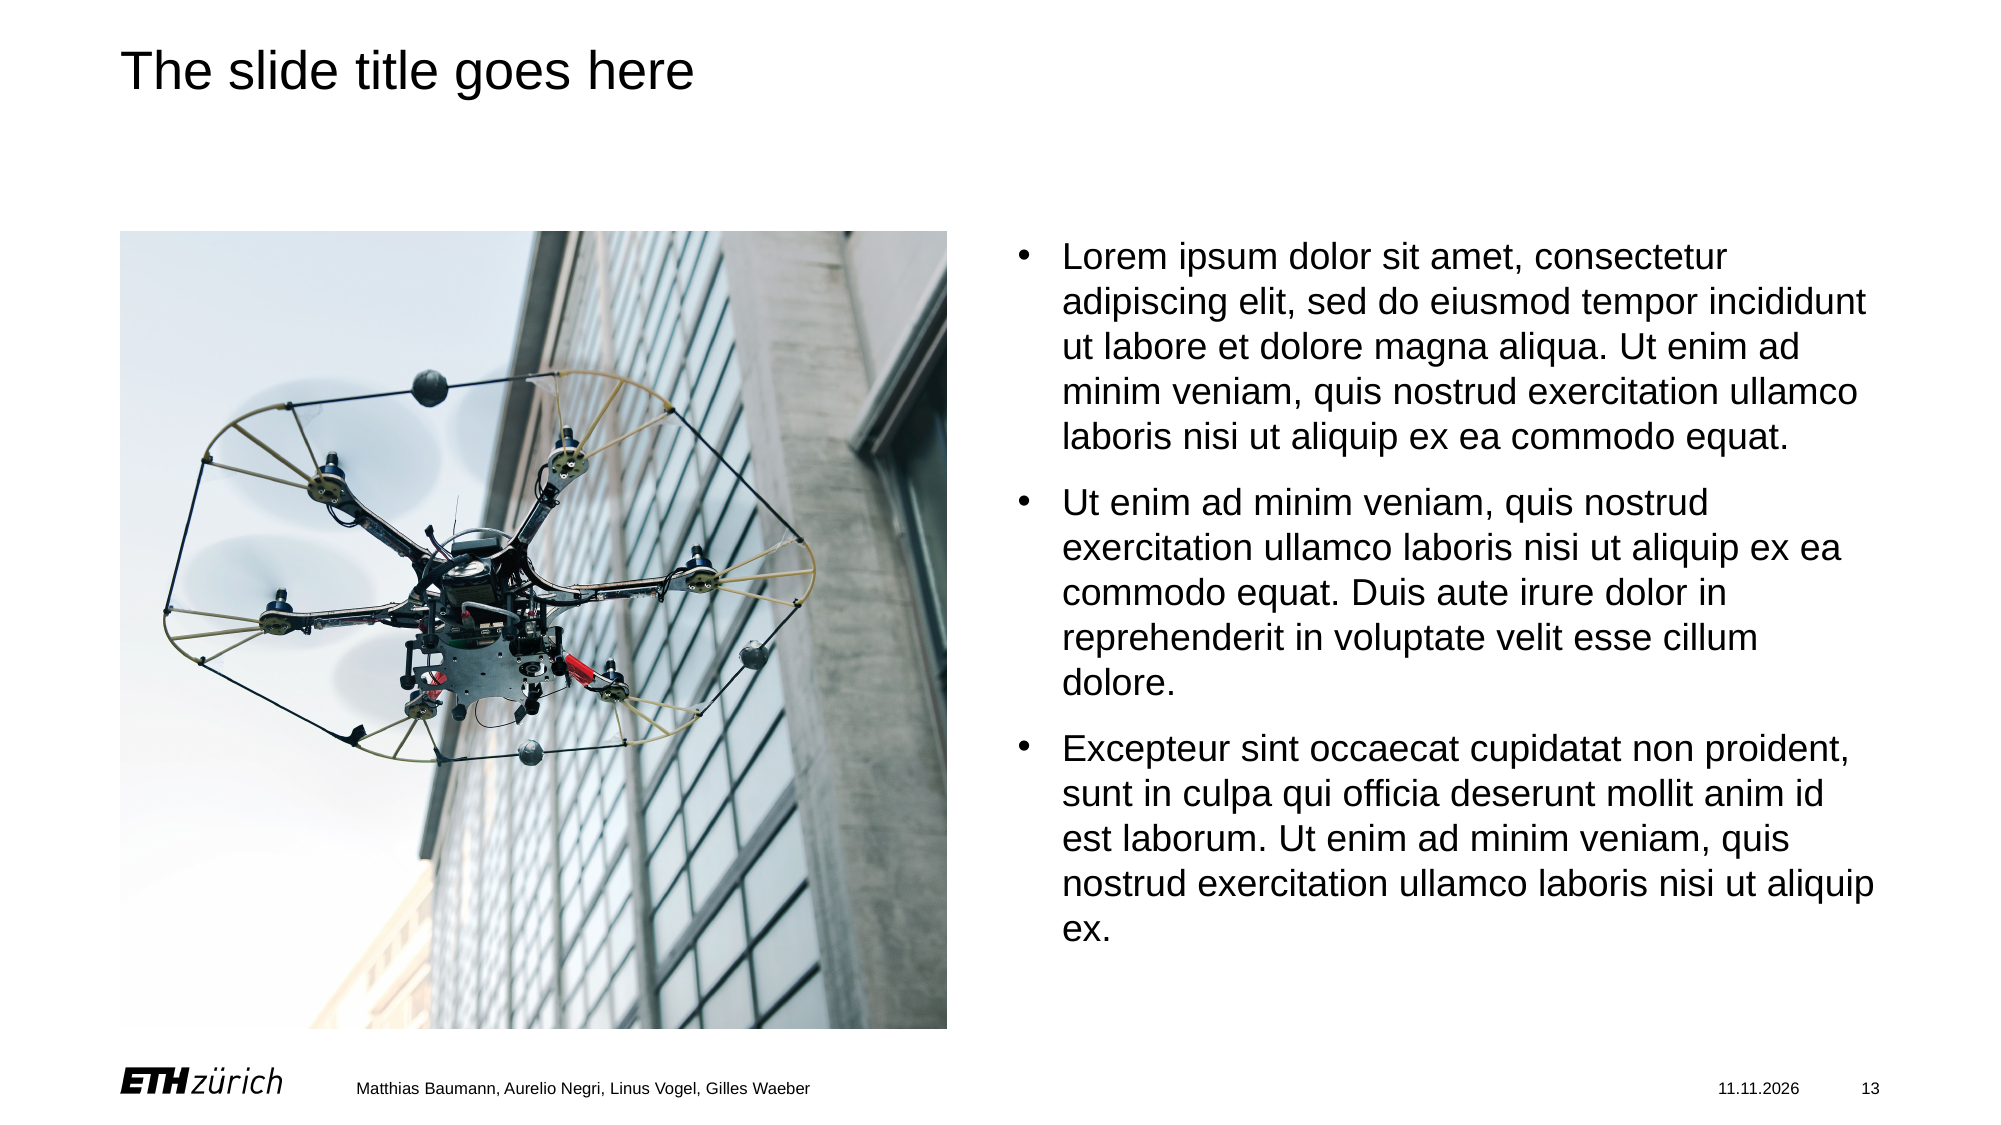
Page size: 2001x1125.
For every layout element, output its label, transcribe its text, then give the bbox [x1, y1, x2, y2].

slide_number 13 [1827, 1069, 1880, 1106]
footer Matthias Baumann, Aurelio Negri, Linus Vogel, Gilles Waeber [356, 1069, 1243, 1106]
picture [119, 231, 947, 1029]
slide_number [1718, 1069, 1819, 1106]
list Lorem ipsum dolor sit amet, consectetur adipiscing elit, sed do eiusmod tempor incididunt ut labore et dolore magna aliqua. Ut enim ad minim veniam, quis nostrud exercitation ullamco laboris nisi ut aliquip ex ea commodo equat. Ut enim ad minim veniam, quis nostrud exercitation ullamco laboris nisi ut aliquip ex ea commodo equat. Duis aute irure dolor in reprehenderit in voluptate velit esse cillum dolore. Excepteur sint occaecat cupidatat non proident, sunt in culpa qui officia deserunt mollit anim id est laborum. Ut enim ad minim veniam, quis nostrud exercitation ullamco laboris nisi ut aliquip ex. [1017, 231, 1880, 1029]
title The slide title goes here [120, 42, 1880, 191]
picture [120, 1067, 282, 1094]
